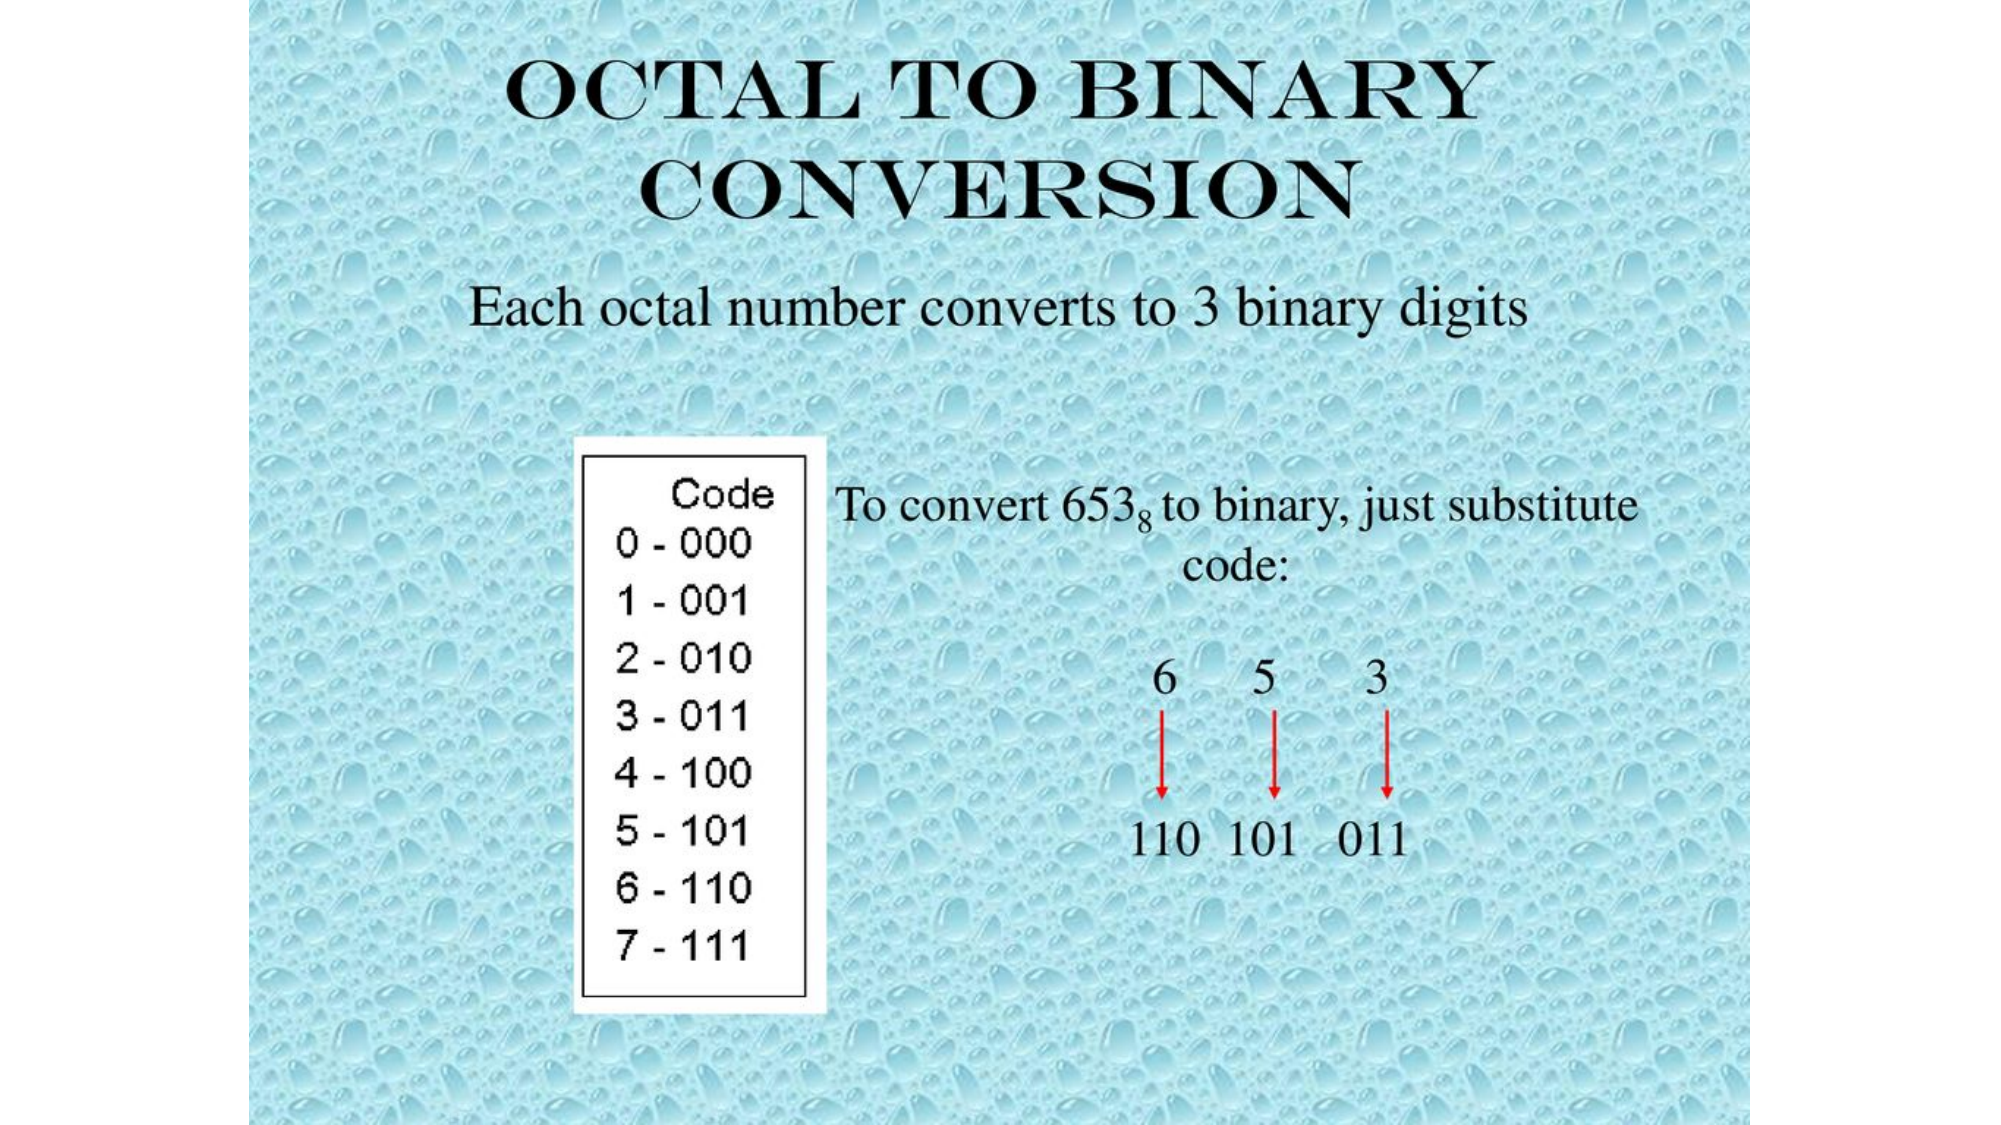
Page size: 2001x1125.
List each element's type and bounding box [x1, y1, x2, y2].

picture [249, 0, 1750, 1125]
